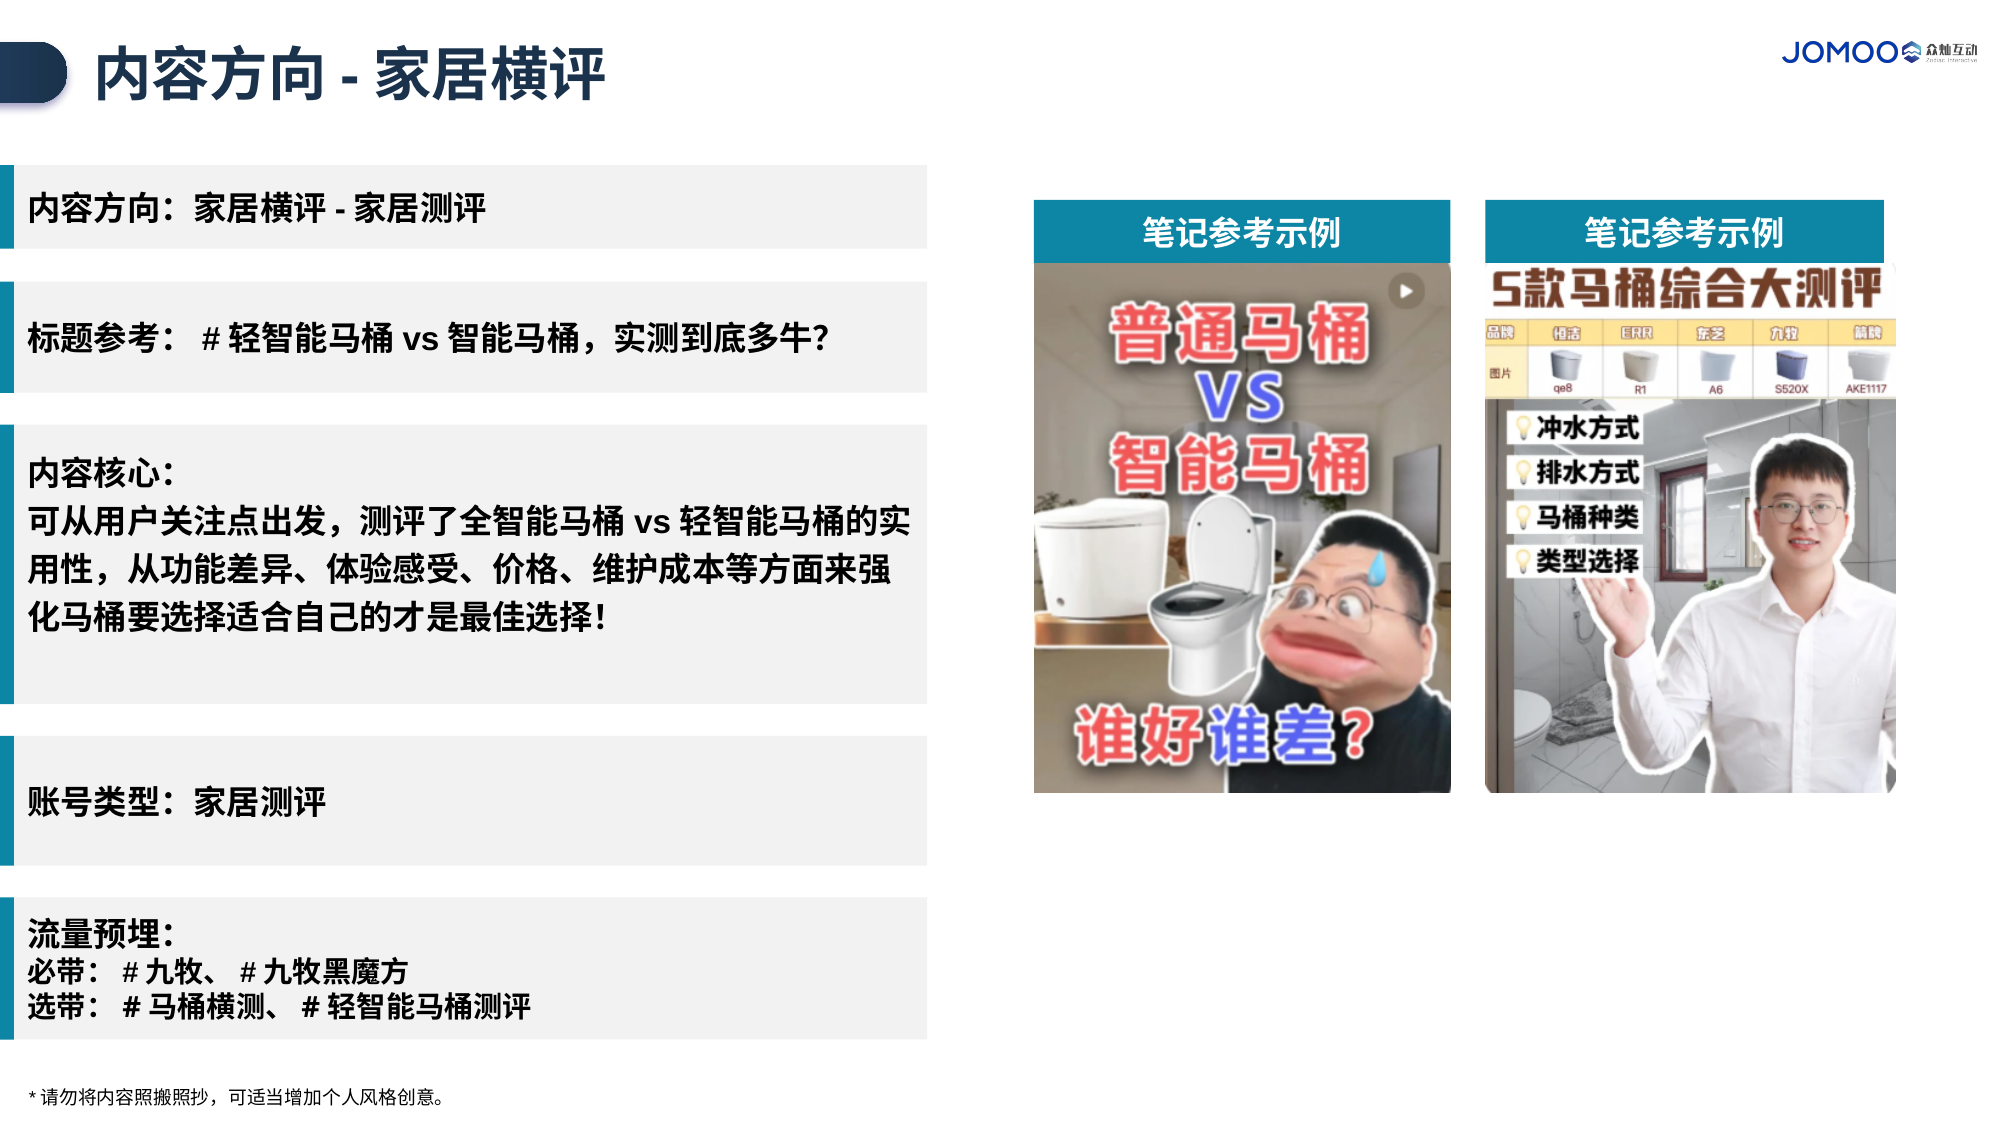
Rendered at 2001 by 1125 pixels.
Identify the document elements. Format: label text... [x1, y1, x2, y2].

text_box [1781, 41, 1977, 64]
text_box 流量预埋： 必带：#九牧、#九牧黑魔方 选带：#马桶横测、#轻智能马桶测评 [15, 896, 928, 1041]
picture [1484, 263, 1896, 794]
text_box 内容方向-家居横评 [78, 29, 1479, 115]
text_box [0, 164, 15, 250]
text_box 笔记参考示例 [1484, 199, 1885, 263]
text_box [0, 735, 15, 867]
picture [1033, 263, 1452, 794]
text_box 账号类型：家居测评 [15, 735, 928, 867]
text_box [0, 40, 69, 105]
text_box 笔记参考示例 [1033, 199, 1451, 263]
text_box [0, 281, 15, 394]
text_box 内容核心： 可从用户关注点出发，测评了全智能马桶vs轻智能马桶的实用性，从功能差异、体验感受、价格、维护成本等方面来强化马桶要选择适合自己的才是最佳选择！ [15, 424, 928, 705]
text_box 标题参考：#轻智能马桶vs智能马桶，实测到底多牛？ [12, 280, 928, 394]
text_box [0, 896, 15, 1041]
text_box 内容方向：家居横评-家居测评 [15, 164, 928, 250]
text_box *请勿将内容照搬照抄，可适当增加个人风格创意。 [14, 1069, 681, 1116]
text_box [0, 424, 15, 705]
